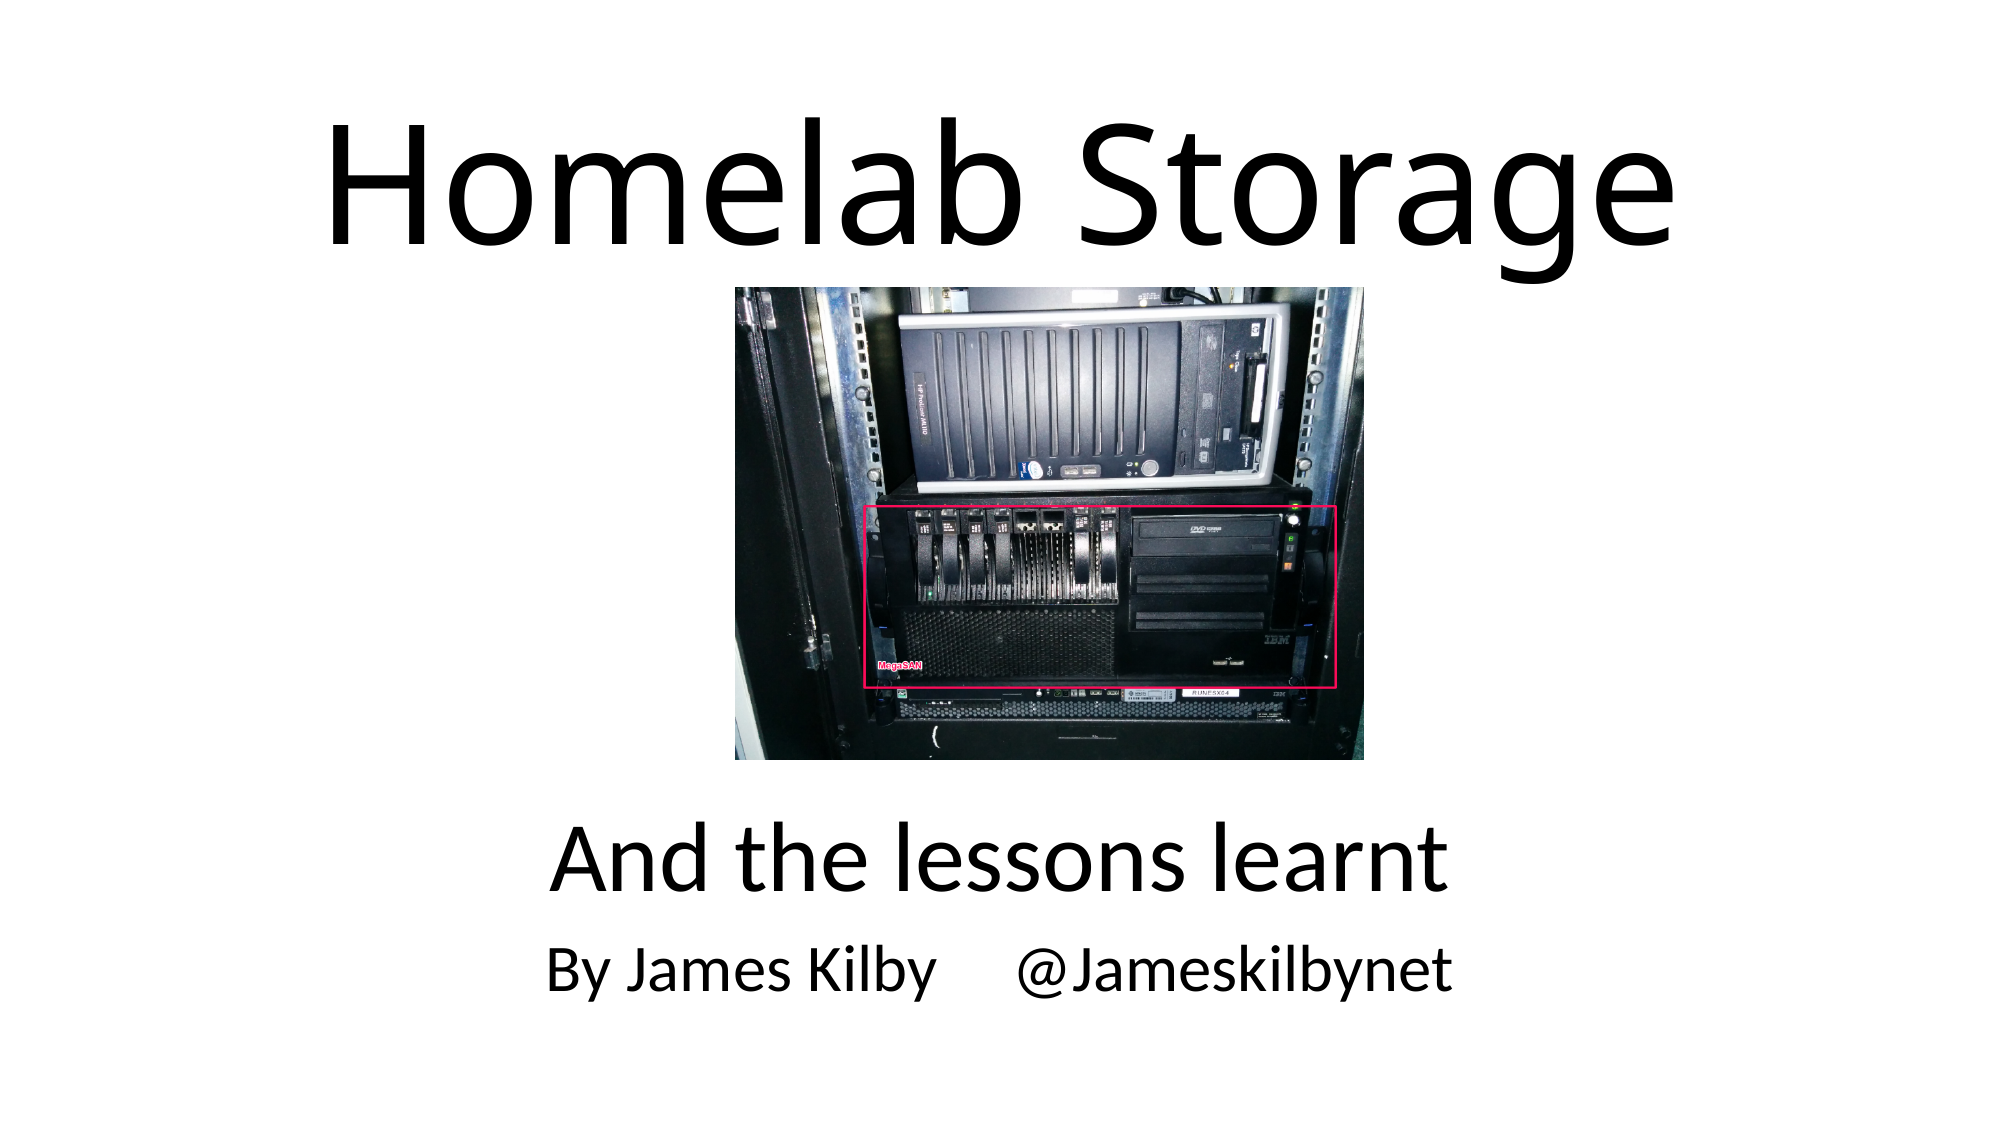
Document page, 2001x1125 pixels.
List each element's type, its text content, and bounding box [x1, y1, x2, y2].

subtitle And the lessons learnt By James Kilby @Jameskilbynet [249, 797, 1750, 1070]
title Homelab Storage [249, 0, 1750, 288]
picture [734, 287, 1364, 760]
